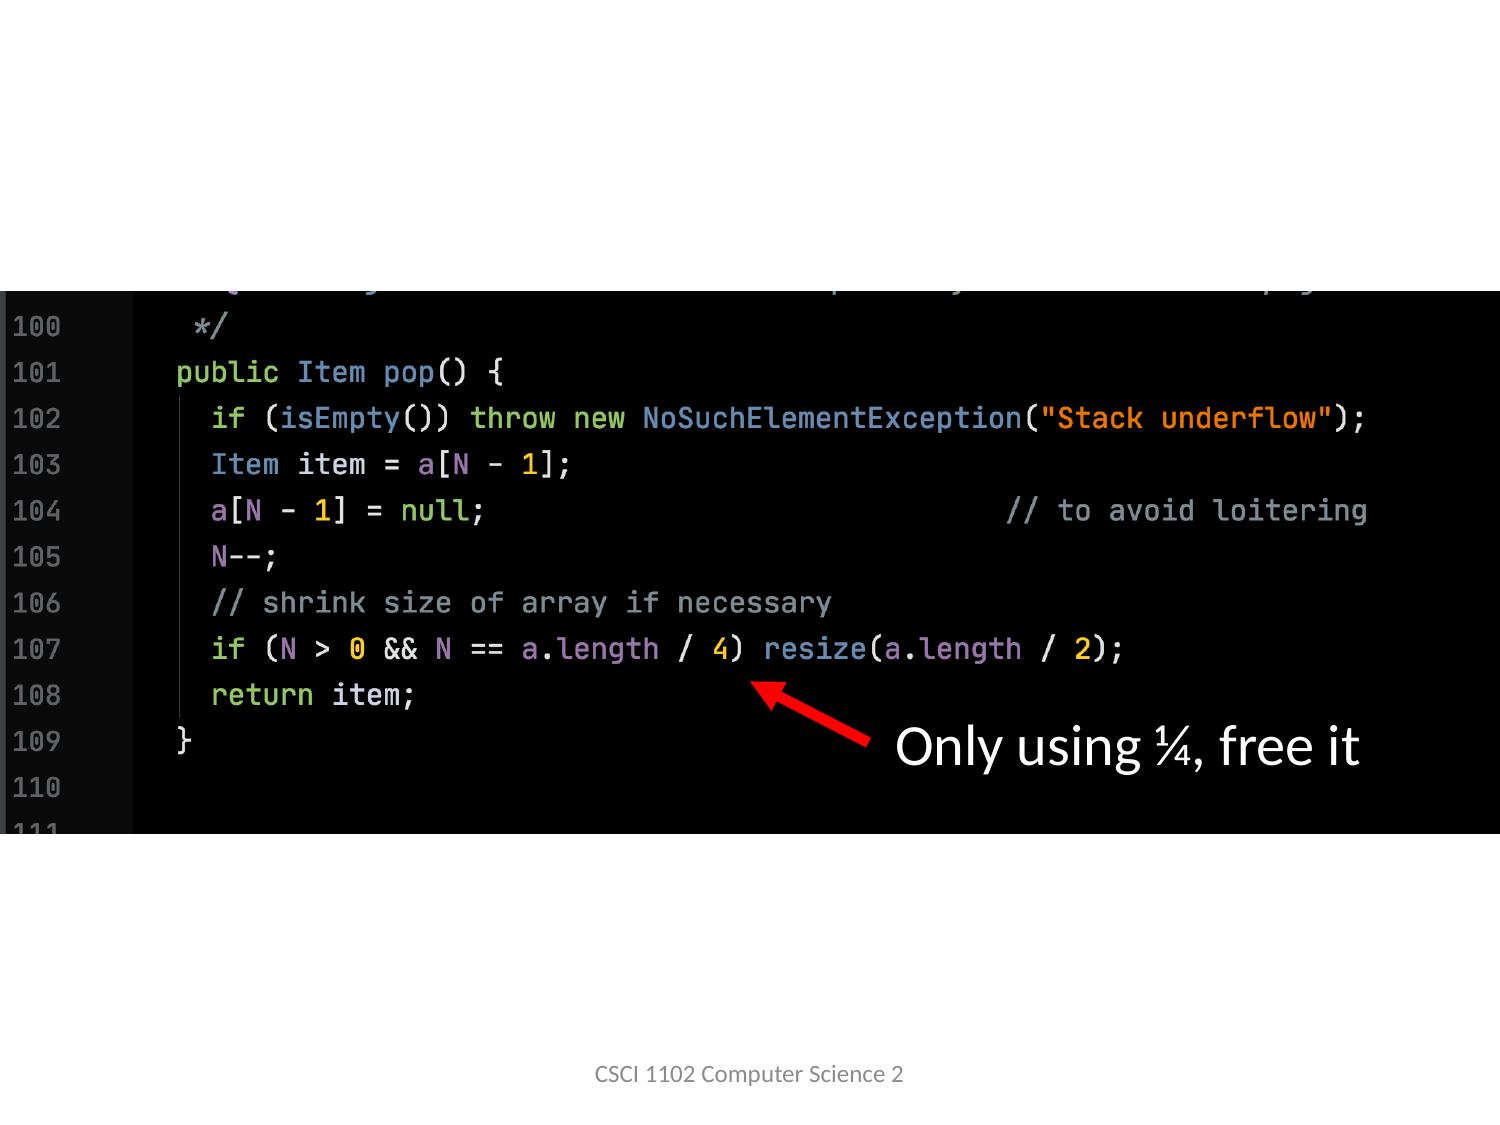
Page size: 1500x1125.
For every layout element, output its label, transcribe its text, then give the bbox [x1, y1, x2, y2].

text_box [749, 681, 869, 743]
footer CSCI 1102 Computer Science 2 [512, 1042, 988, 1103]
picture [0, 290, 1500, 835]
